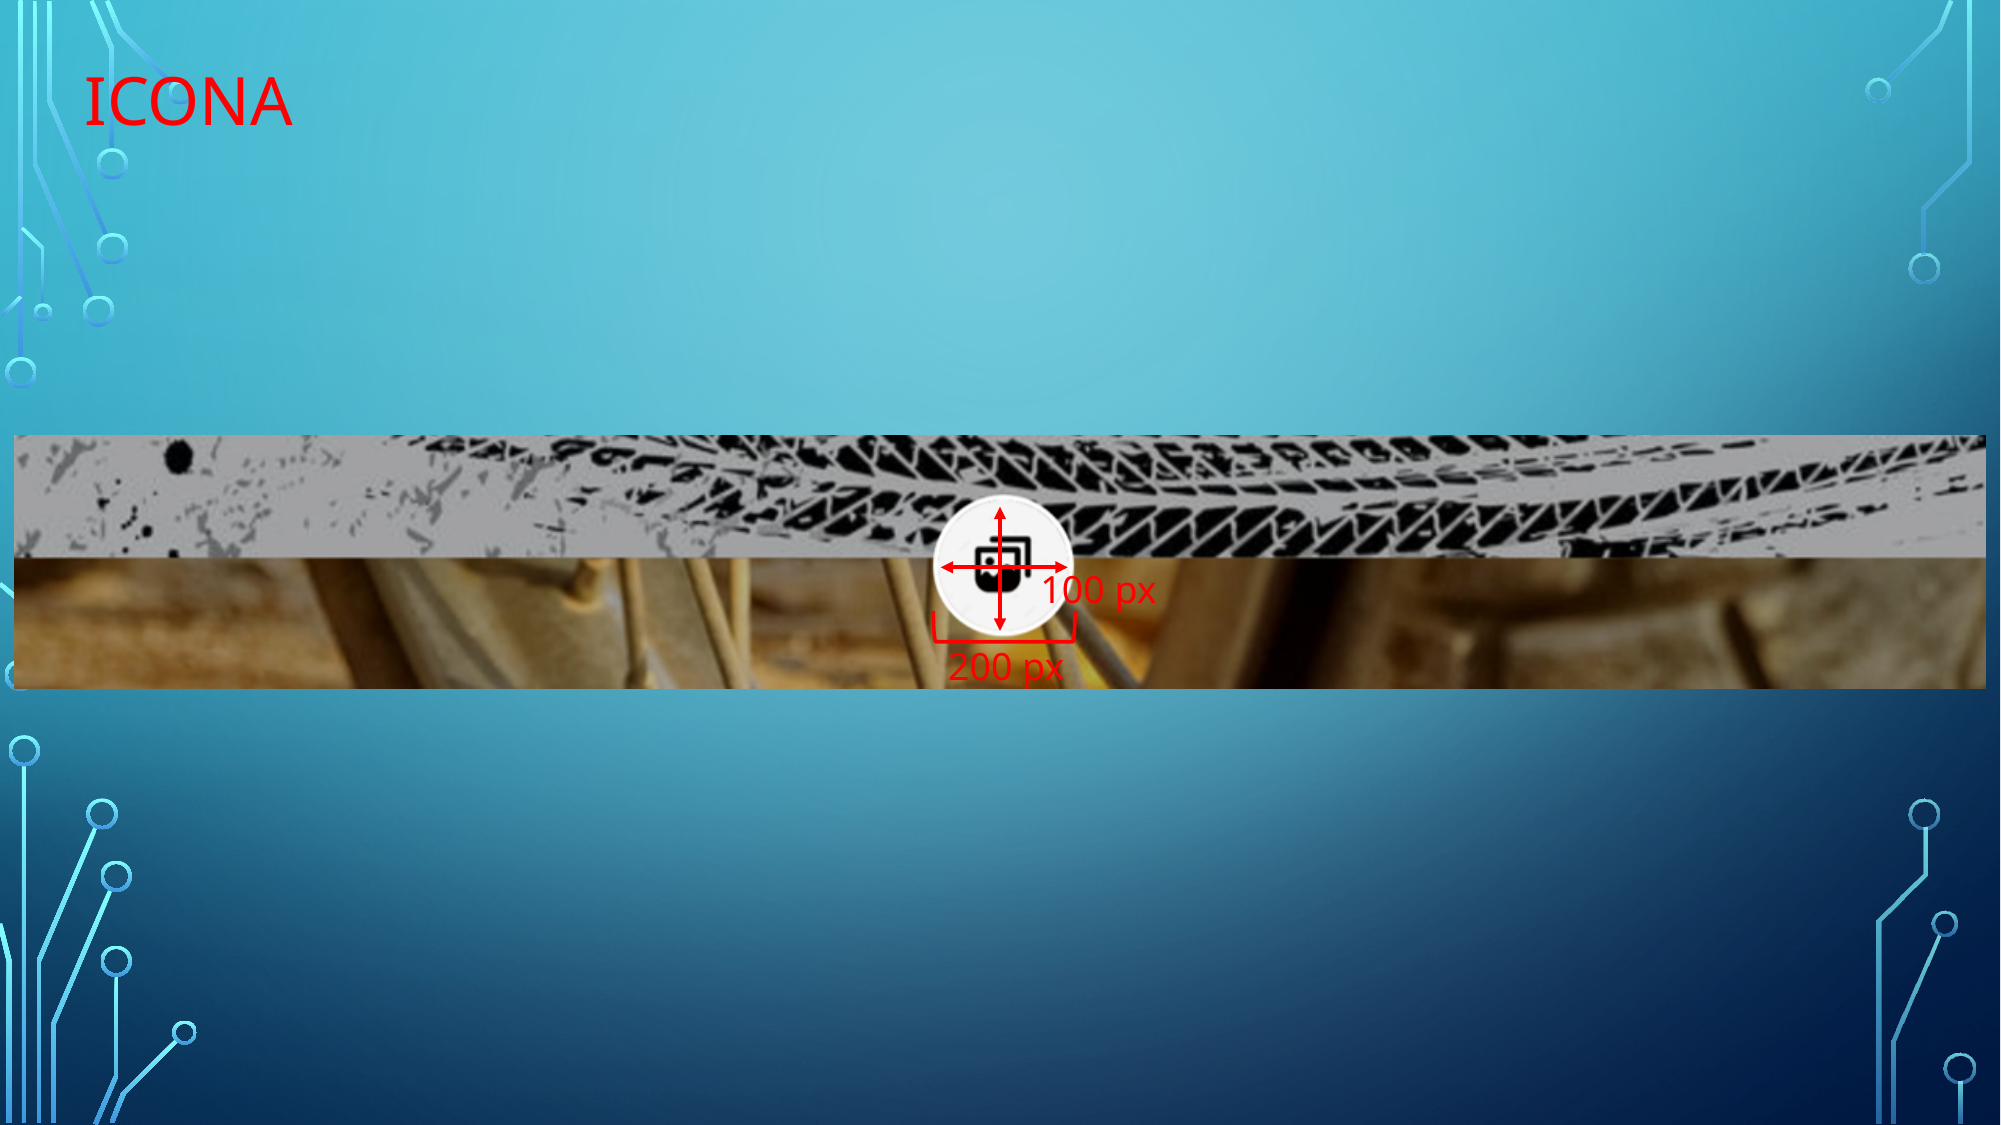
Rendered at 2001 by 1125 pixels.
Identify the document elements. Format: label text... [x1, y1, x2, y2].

picture [14, 435, 1986, 690]
text_box 200 px [933, 690, 1129, 695]
text_box ICONA [69, 51, 362, 147]
